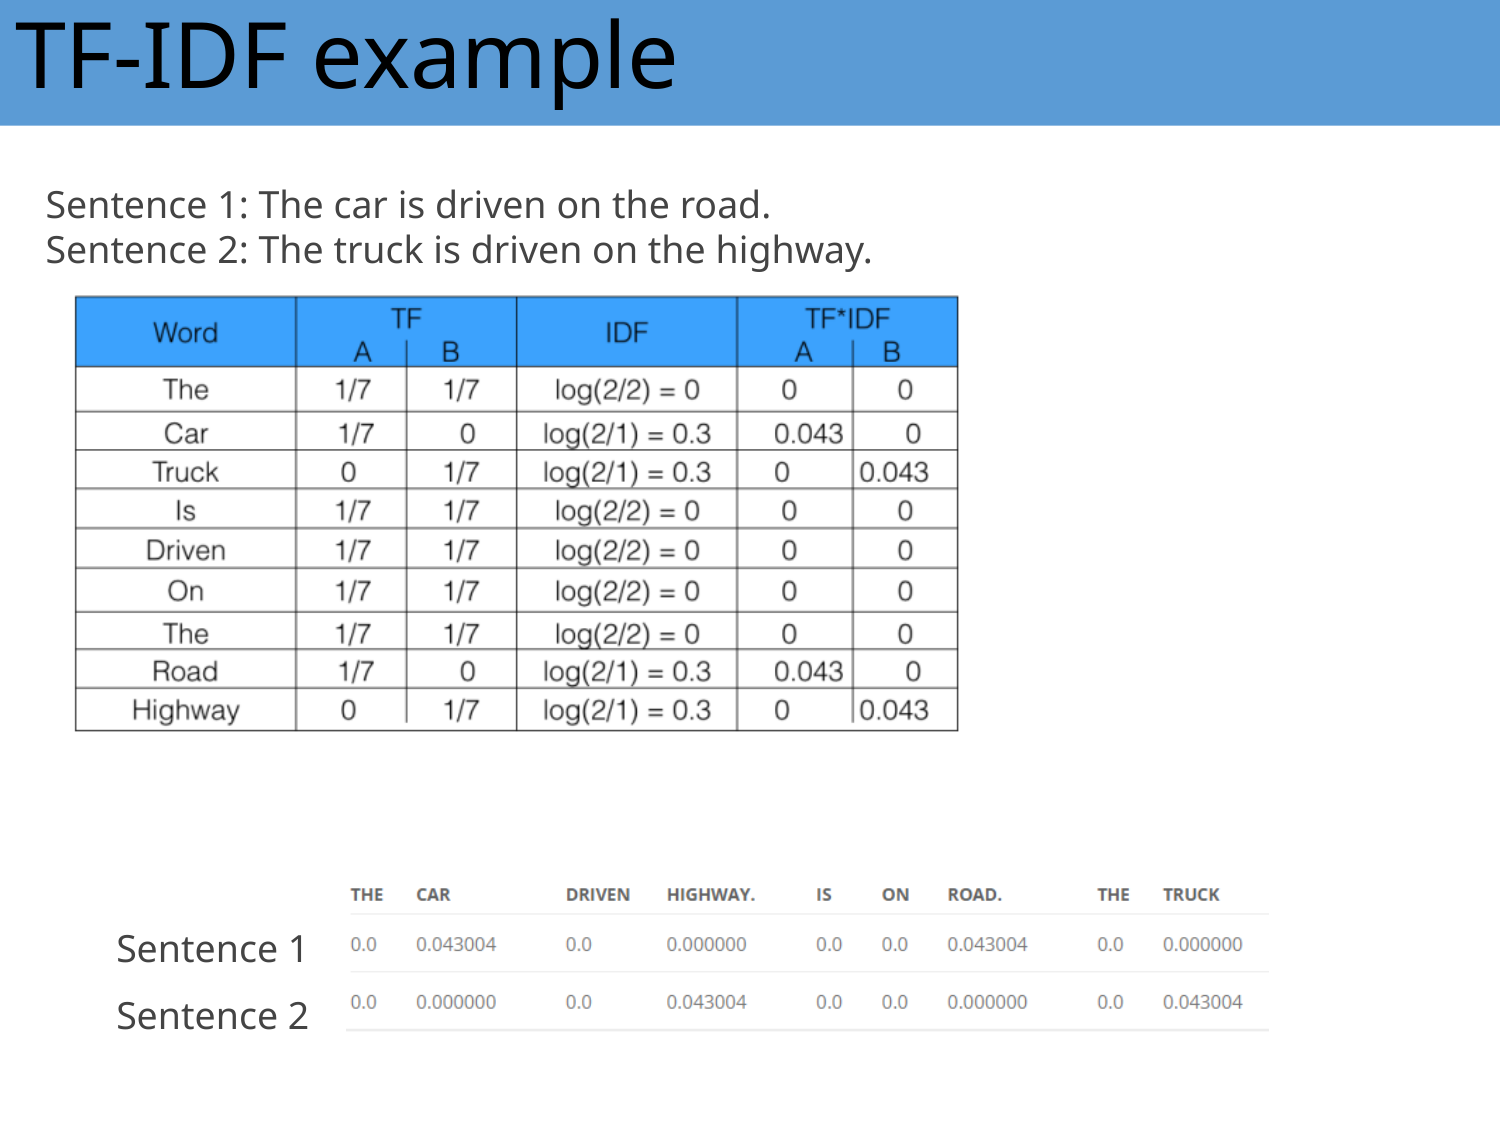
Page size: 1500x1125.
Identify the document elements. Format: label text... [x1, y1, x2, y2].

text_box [102, 857, 1269, 1046]
text_box Sentence 1: The car is driven on the road. Sentence 2: The truck is driven on the highway. [30, 173, 1076, 279]
title TF-IDF example [0, 0, 1500, 126]
picture [71, 290, 967, 740]
